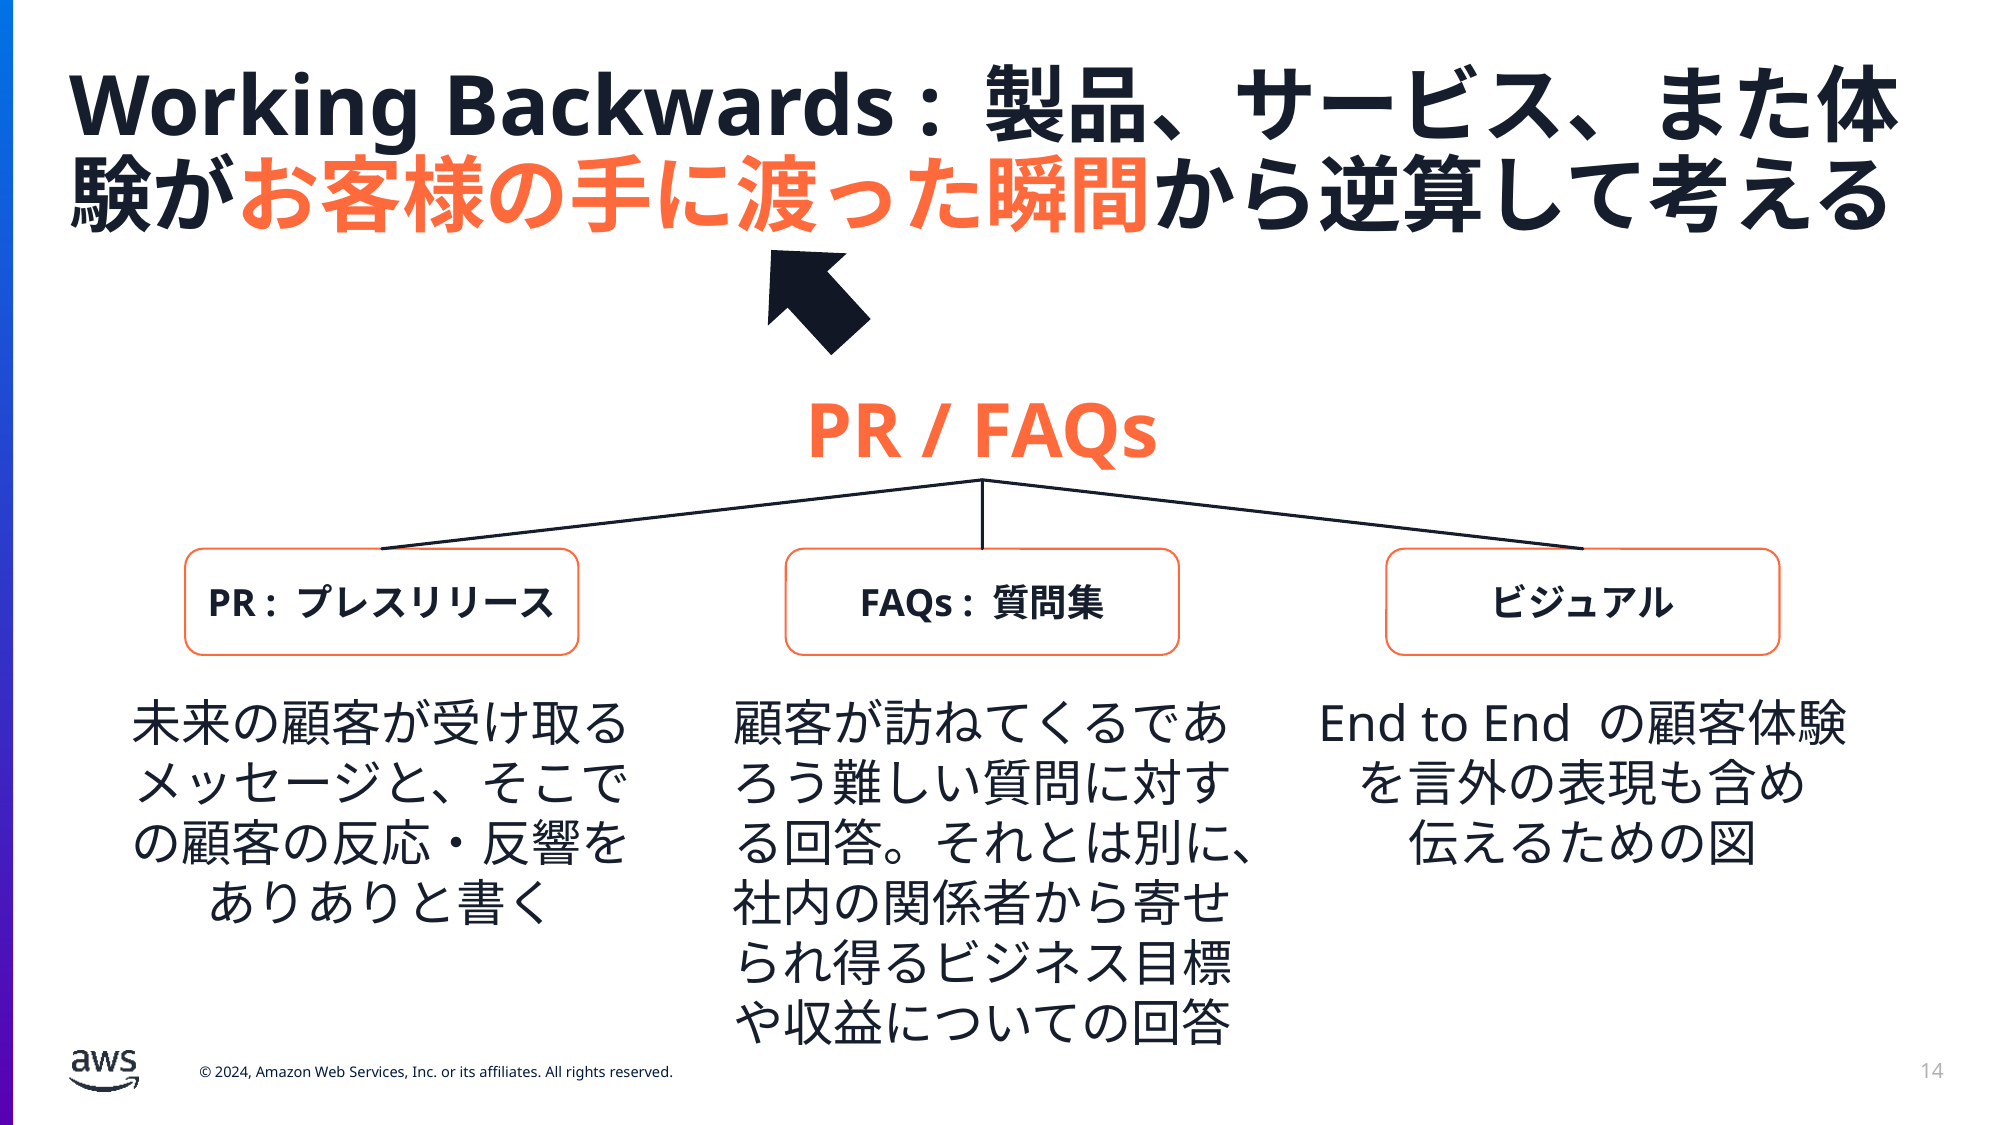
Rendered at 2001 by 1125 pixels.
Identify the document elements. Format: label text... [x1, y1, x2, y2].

text_box [766, 248, 873, 357]
text_box 顧客が訪ねてくるであろう難しい質問に対する回答。それとは別に、社内の関係者から寄せられ得るビジネス目標や収益についての回答 [714, 684, 1251, 1059]
text_box PR : プレスリリース [184, 547, 580, 656]
text_box End to End の顧客体験を言外の表現も含め 伝えるための図 [1314, 684, 1852, 879]
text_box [983, 481, 1583, 549]
text_box FAQs : 質問集 [784, 549, 1180, 656]
text_box PR / FAQs [689, 375, 1276, 480]
slide_number 14 [1493, 1041, 1944, 1102]
picture [69, 1050, 139, 1092]
title Working Backwards : 製品、サービス、また体験がお客様の手に渡った瞬間から逆算して考える [69, 56, 1944, 163]
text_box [381, 481, 982, 549]
text_box 未来の顧客が受け取るメッセージと、そこでの顧客の反応・反響を ありありと書く [117, 684, 647, 939]
text_box ビジュアル [1385, 547, 1781, 656]
